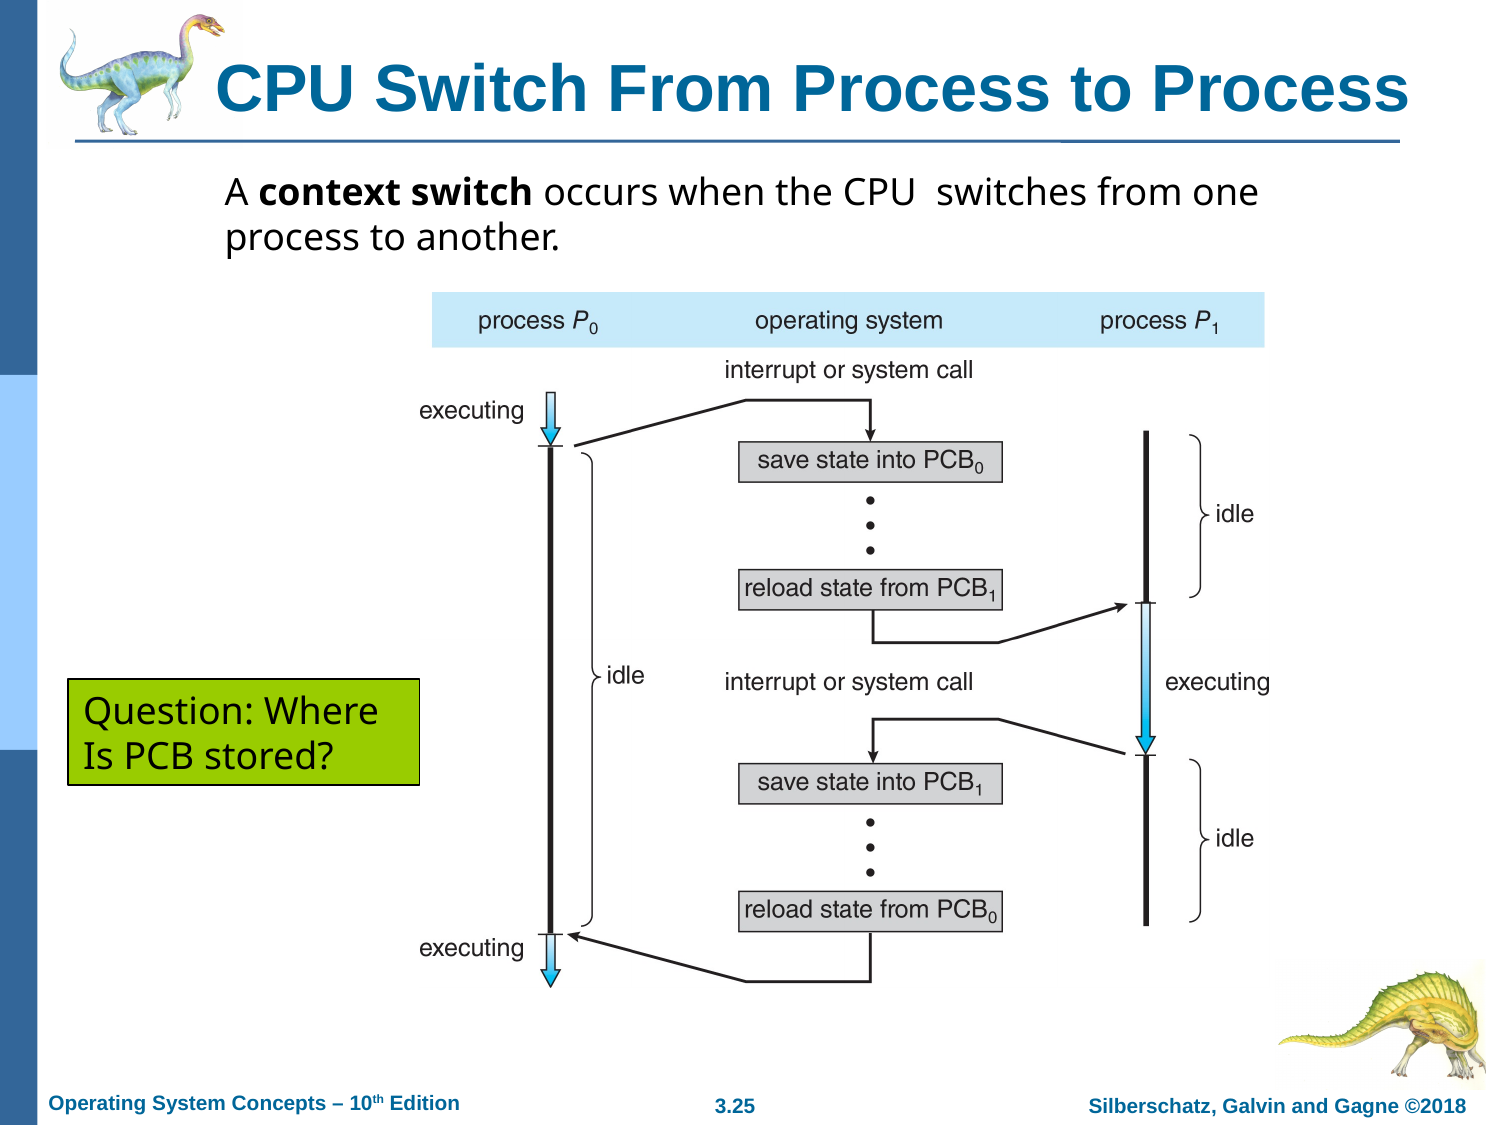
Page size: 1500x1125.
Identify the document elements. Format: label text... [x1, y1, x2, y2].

title CPU Switch From Process to Process [138, 37, 1489, 132]
text_box A context switch occurs when the CPU switches from one process to another. [209, 160, 1335, 266]
text_box Question: Where Is PCB stored? [68, 679, 414, 786]
picture [46, 0, 243, 149]
picture [1275, 959, 1486, 1090]
picture [419, 291, 1271, 988]
